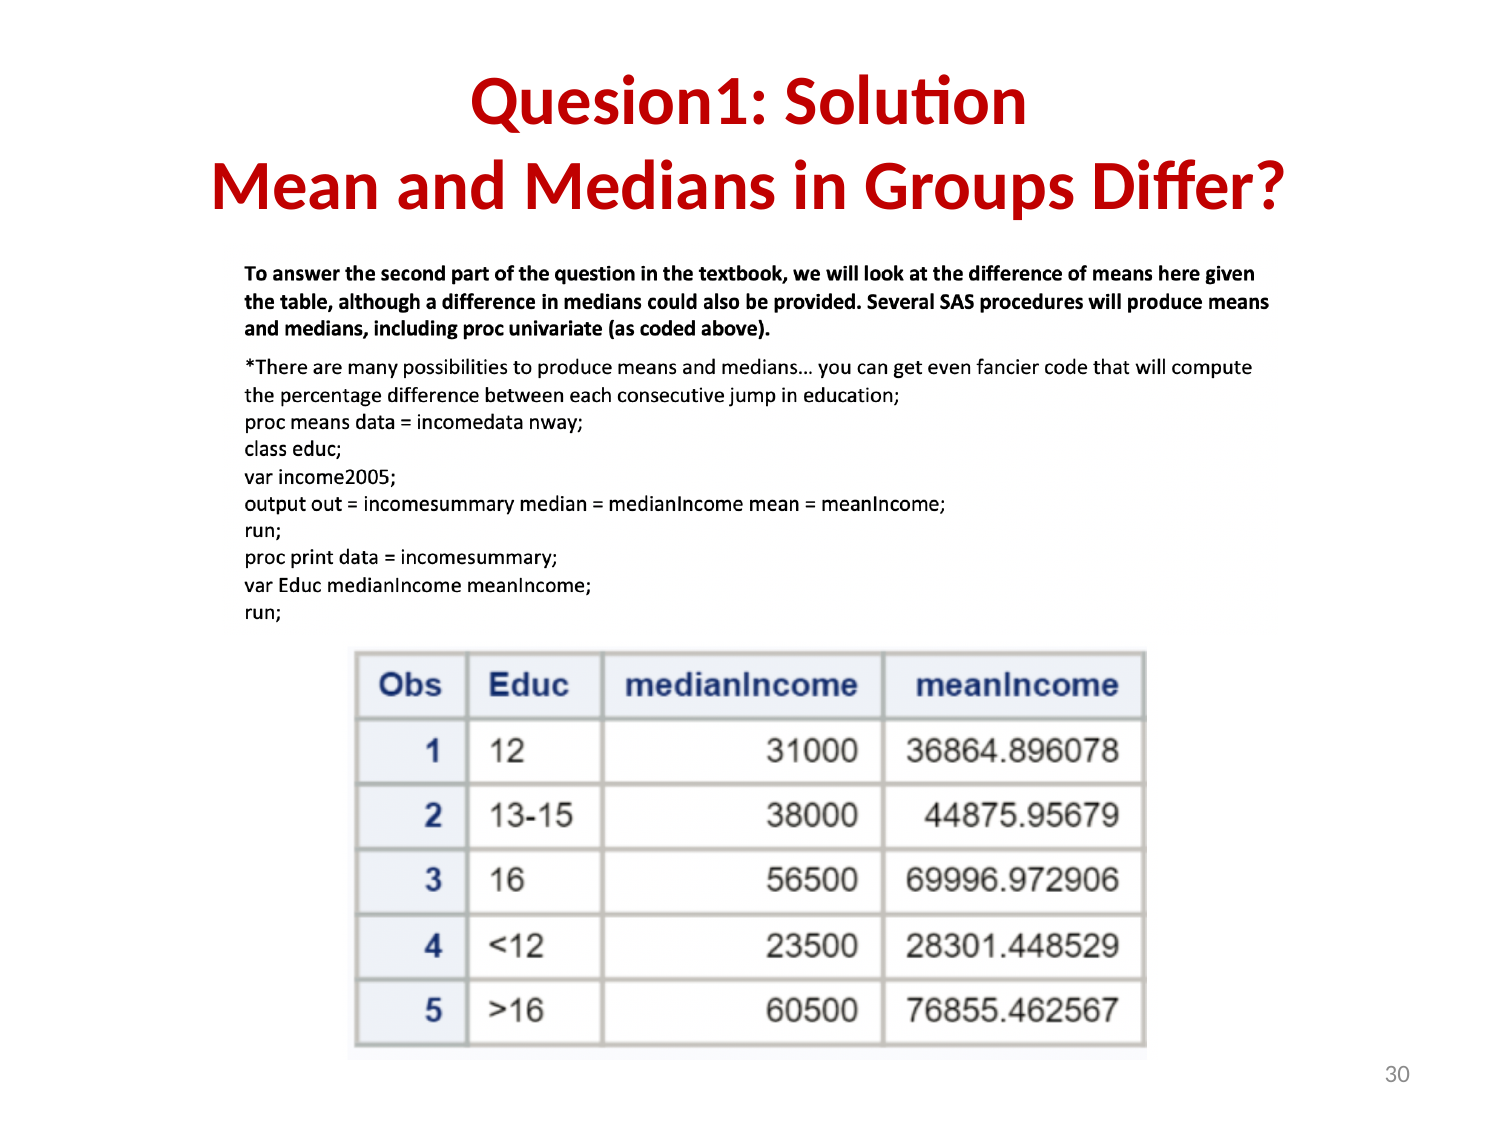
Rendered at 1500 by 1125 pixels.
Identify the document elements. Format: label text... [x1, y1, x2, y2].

title Quesion1: Solution Mean and Medians in Groups Differ? [75, 45, 1425, 233]
slide_number 30 [1074, 1042, 1425, 1103]
picture [222, 242, 1278, 635]
picture [341, 641, 1159, 1061]
